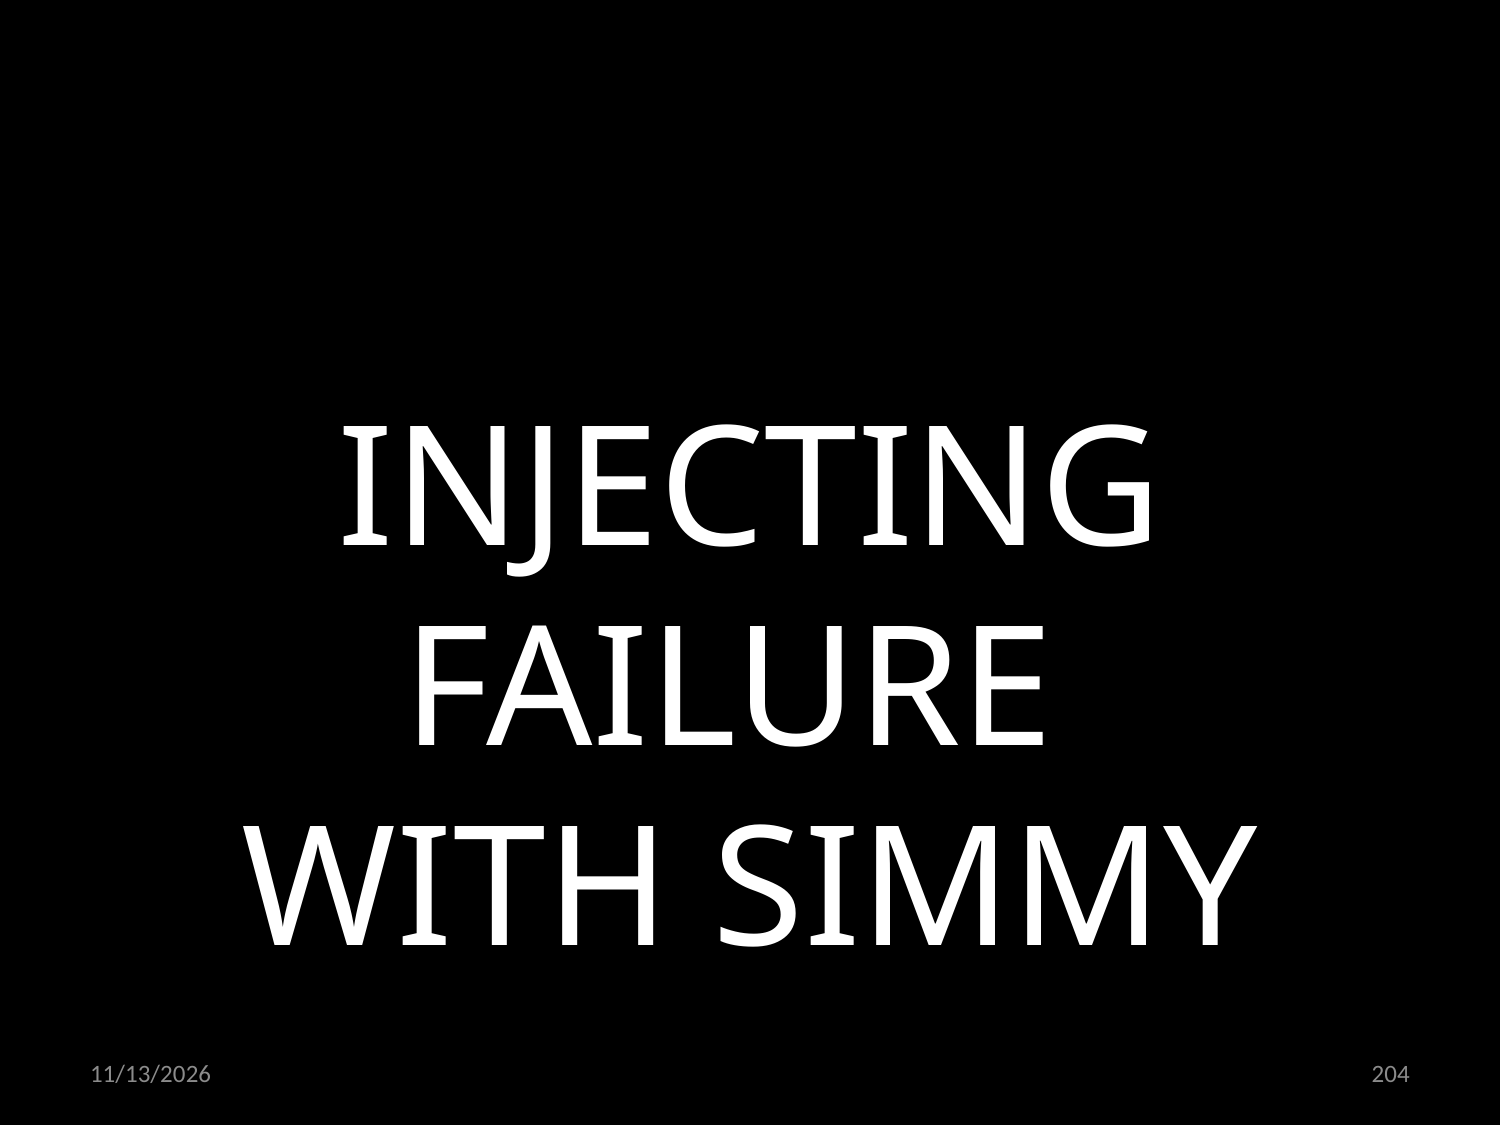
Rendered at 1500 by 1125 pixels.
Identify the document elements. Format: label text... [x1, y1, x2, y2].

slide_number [75, 1042, 425, 1103]
slide_number 204 [1074, 1042, 1425, 1103]
text_box INJECTING FAILURE WITH SIMMY [0, 371, 1500, 473]
